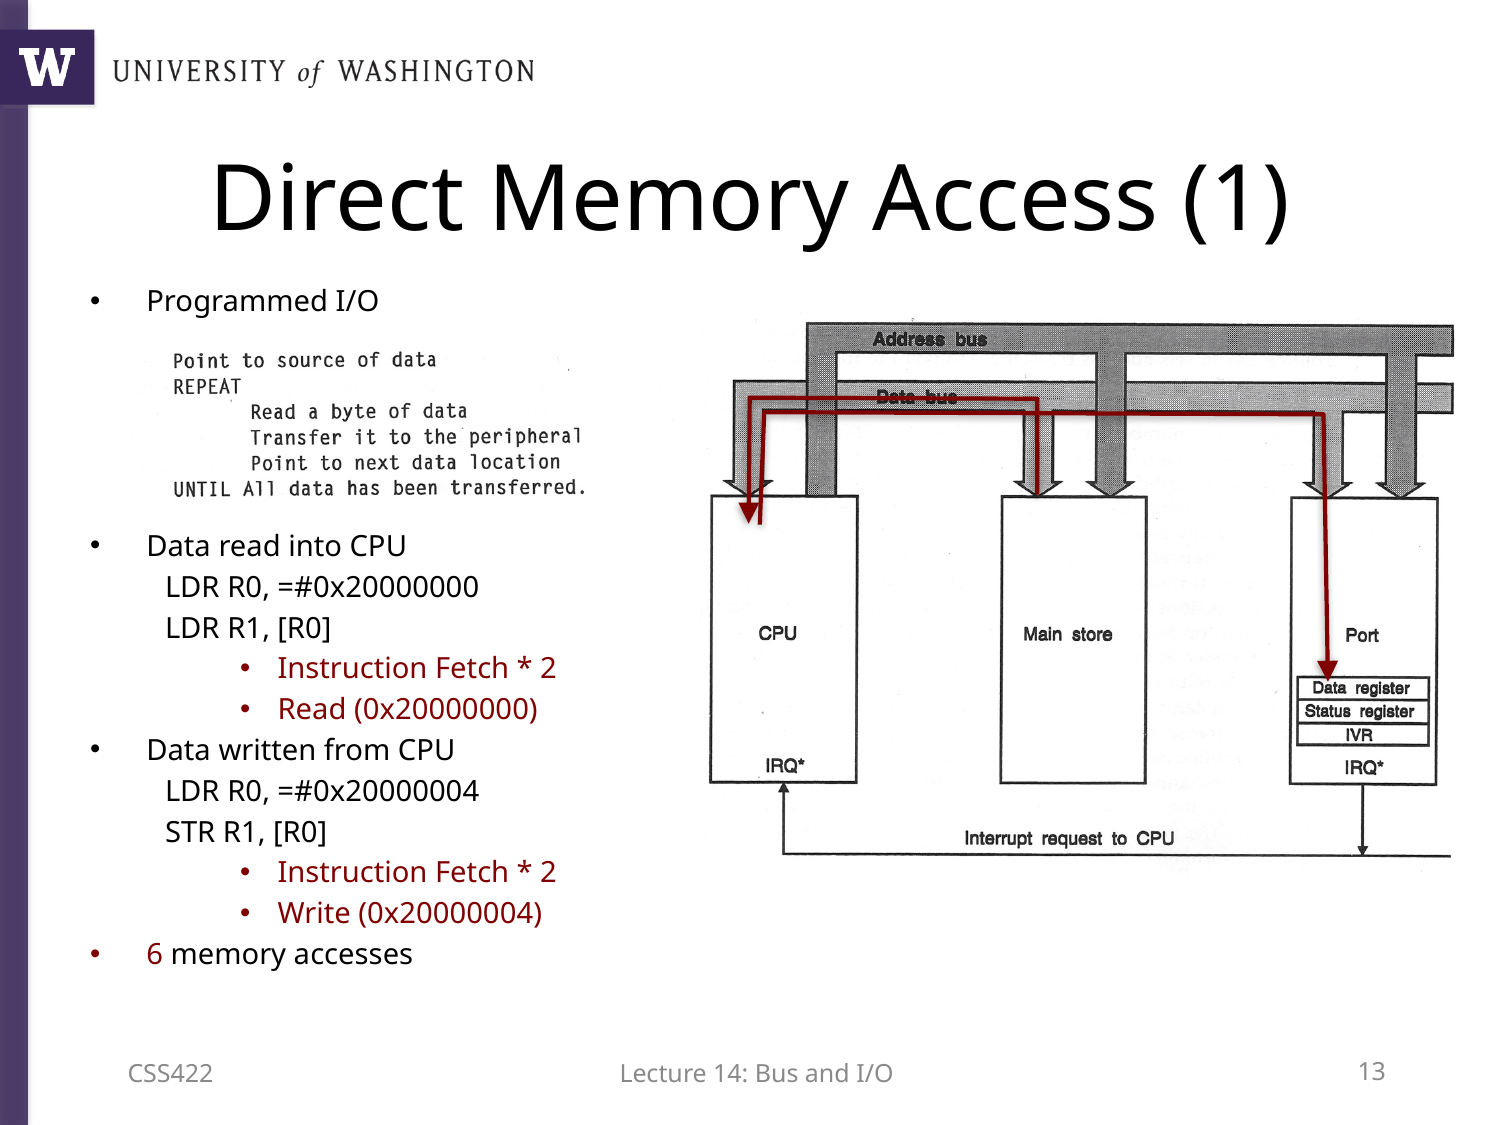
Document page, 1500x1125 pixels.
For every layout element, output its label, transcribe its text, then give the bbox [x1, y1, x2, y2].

footer Lecture 14: Bus and I/O [519, 1042, 995, 1103]
picture [19, 48, 75, 86]
slide_number 12 [1051, 1042, 1402, 1103]
slide_number CSS422 [112, 1042, 463, 1103]
list Programmed I/O Data read into CPU LDR R0, =#0x20000000 LDR R1, [R0] Instruction Fetch * 2 Read (0x20000000) Data written from CPU LDR R0, =#0x20000004 STR R1, [R0] Instruction Fetch * 2 Write (0x20000004) 6 memory accesses [75, 275, 750, 1005]
title Direct Memory Access (1) [75, 125, 1425, 263]
picture [112, 59, 534, 88]
picture [112, 312, 1473, 876]
